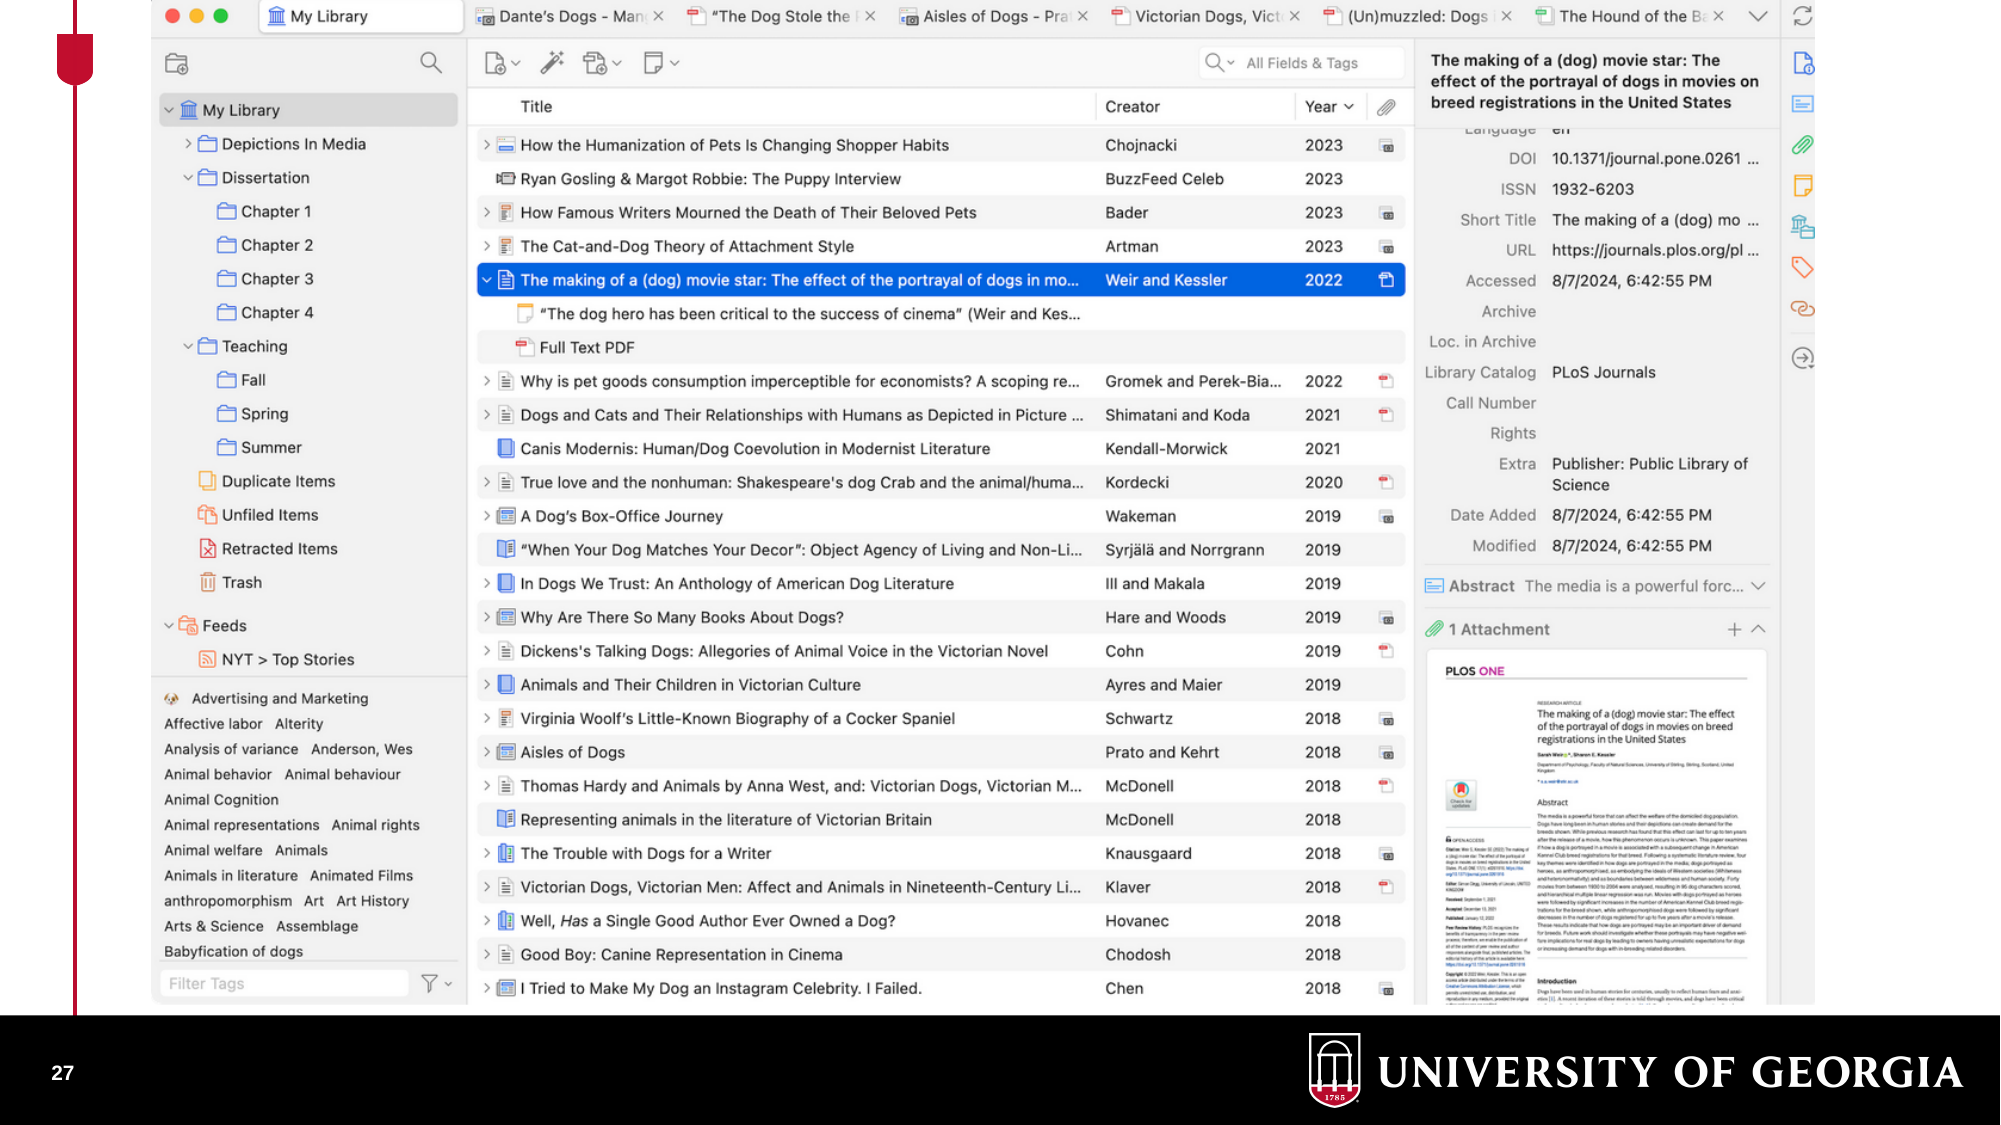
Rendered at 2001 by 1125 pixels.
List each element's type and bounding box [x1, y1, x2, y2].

picture [1309, 1033, 1964, 1108]
picture [150, 0, 1816, 1006]
picture [57, 34, 93, 86]
